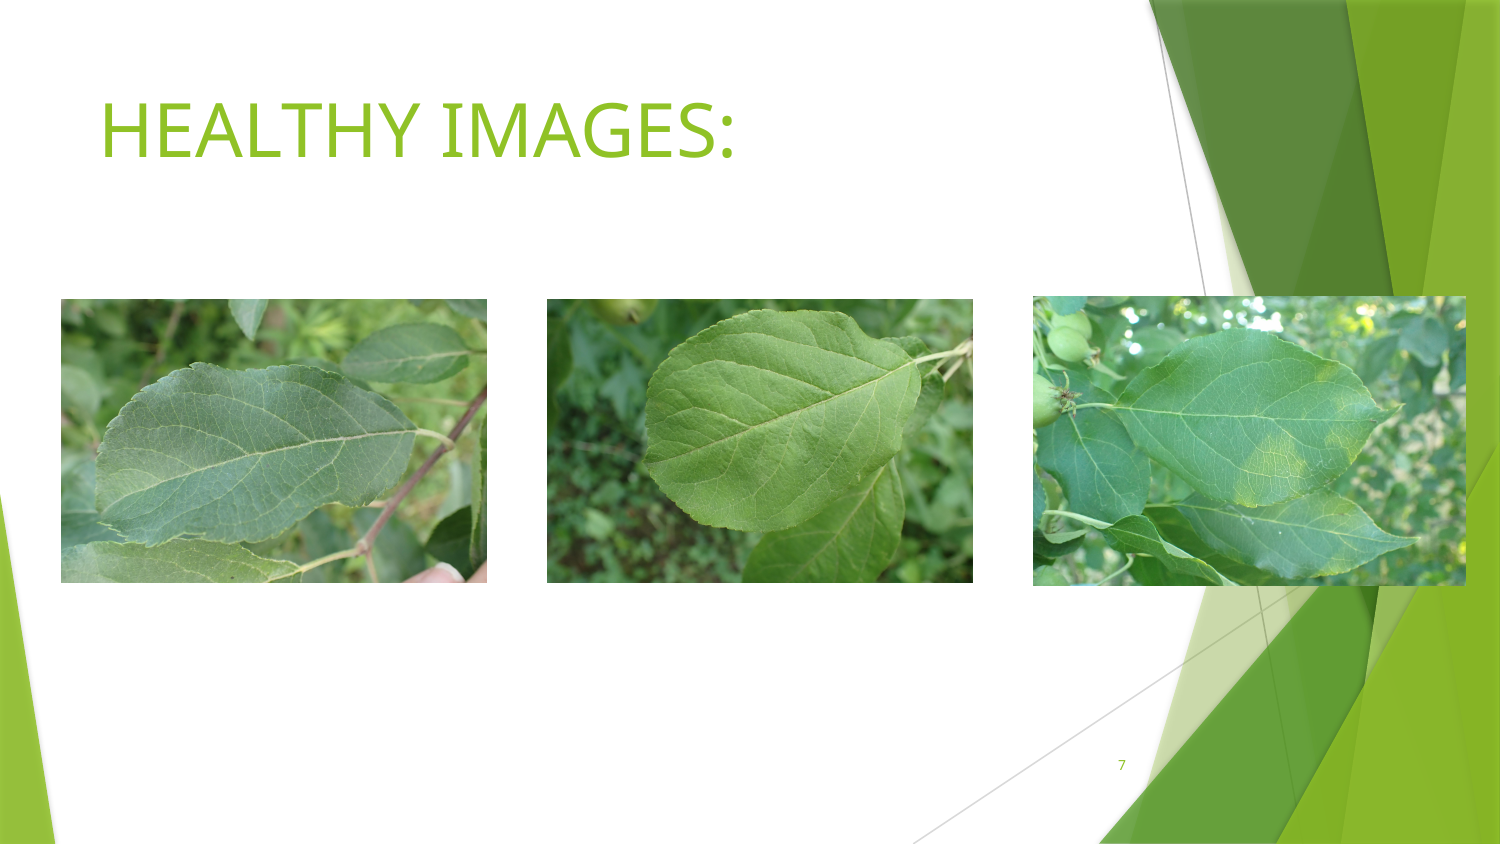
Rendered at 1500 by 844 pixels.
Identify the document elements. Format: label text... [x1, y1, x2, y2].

title HEALTHY IMAGES: [83, 75, 1141, 238]
picture [546, 298, 973, 584]
picture [1032, 296, 1466, 587]
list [61, 298, 488, 584]
slide_number 7 [1056, 743, 1141, 789]
